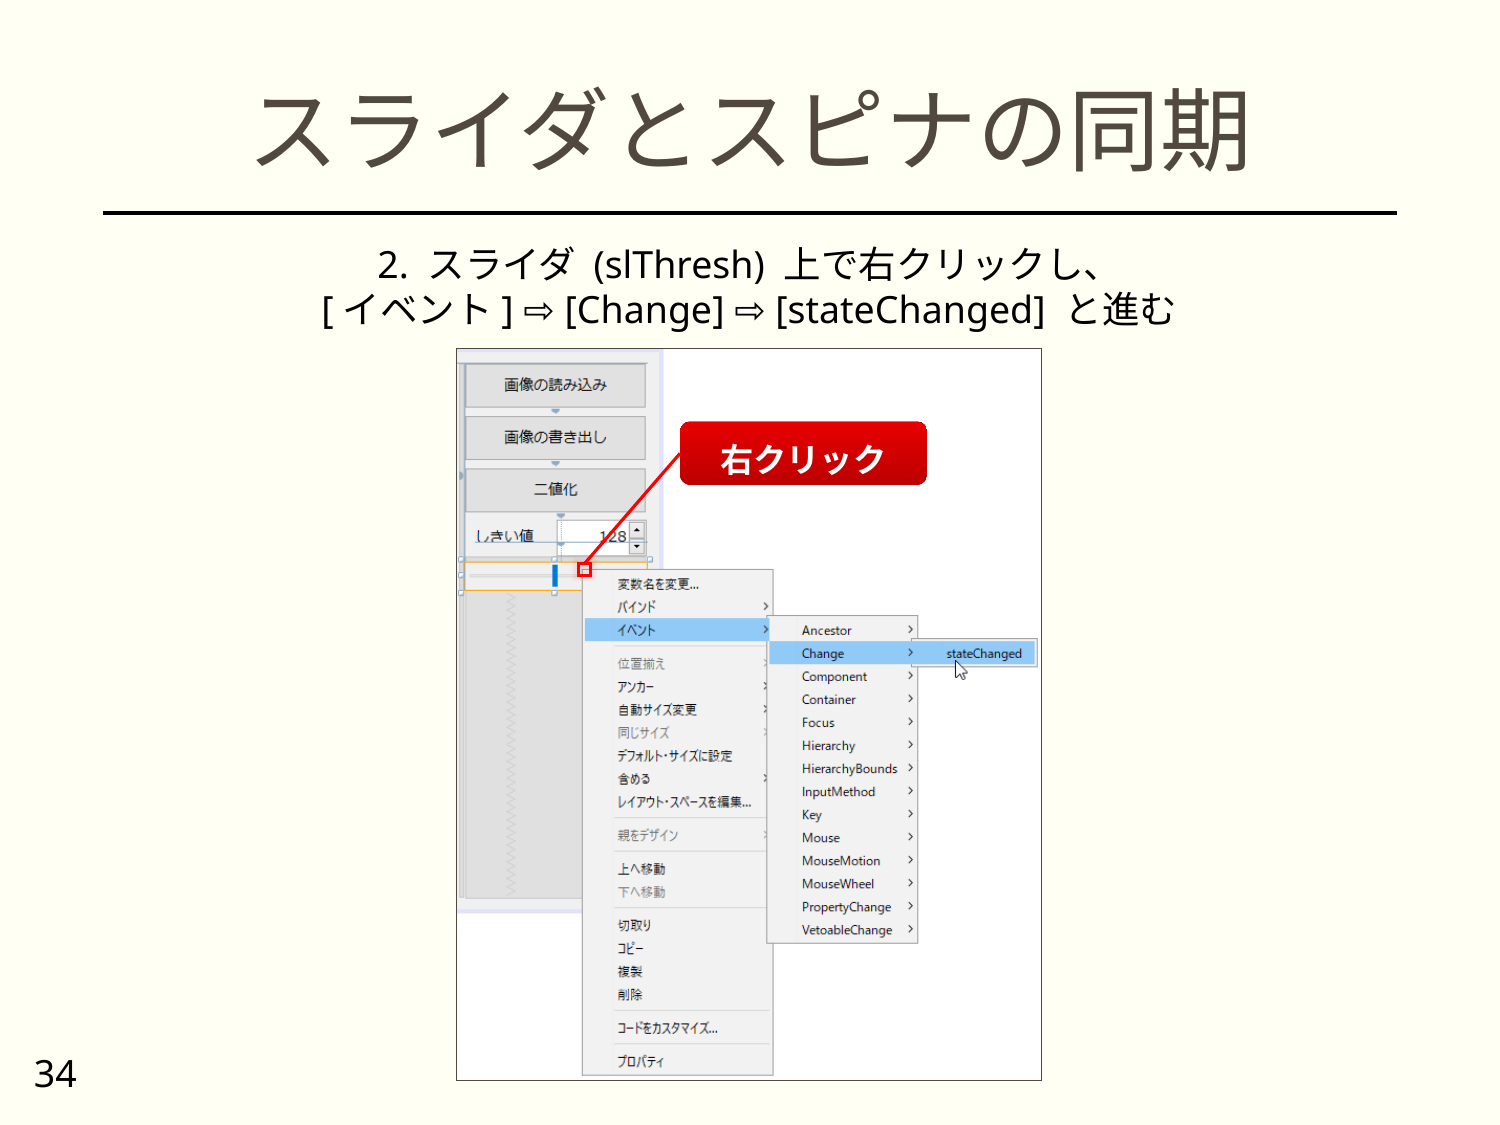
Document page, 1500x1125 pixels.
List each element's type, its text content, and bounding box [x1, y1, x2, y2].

slide_number 34 [19, 1042, 357, 1103]
text_box 2. スライダ (slThresh) 上で右クリックし、 [イベント] ⇨ [Change] ⇨ [stateChanged] と進む [89, 233, 1409, 339]
picture [456, 348, 1042, 1081]
title スライダとスピナの同期 [103, 71, 1397, 200]
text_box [584, 453, 680, 564]
